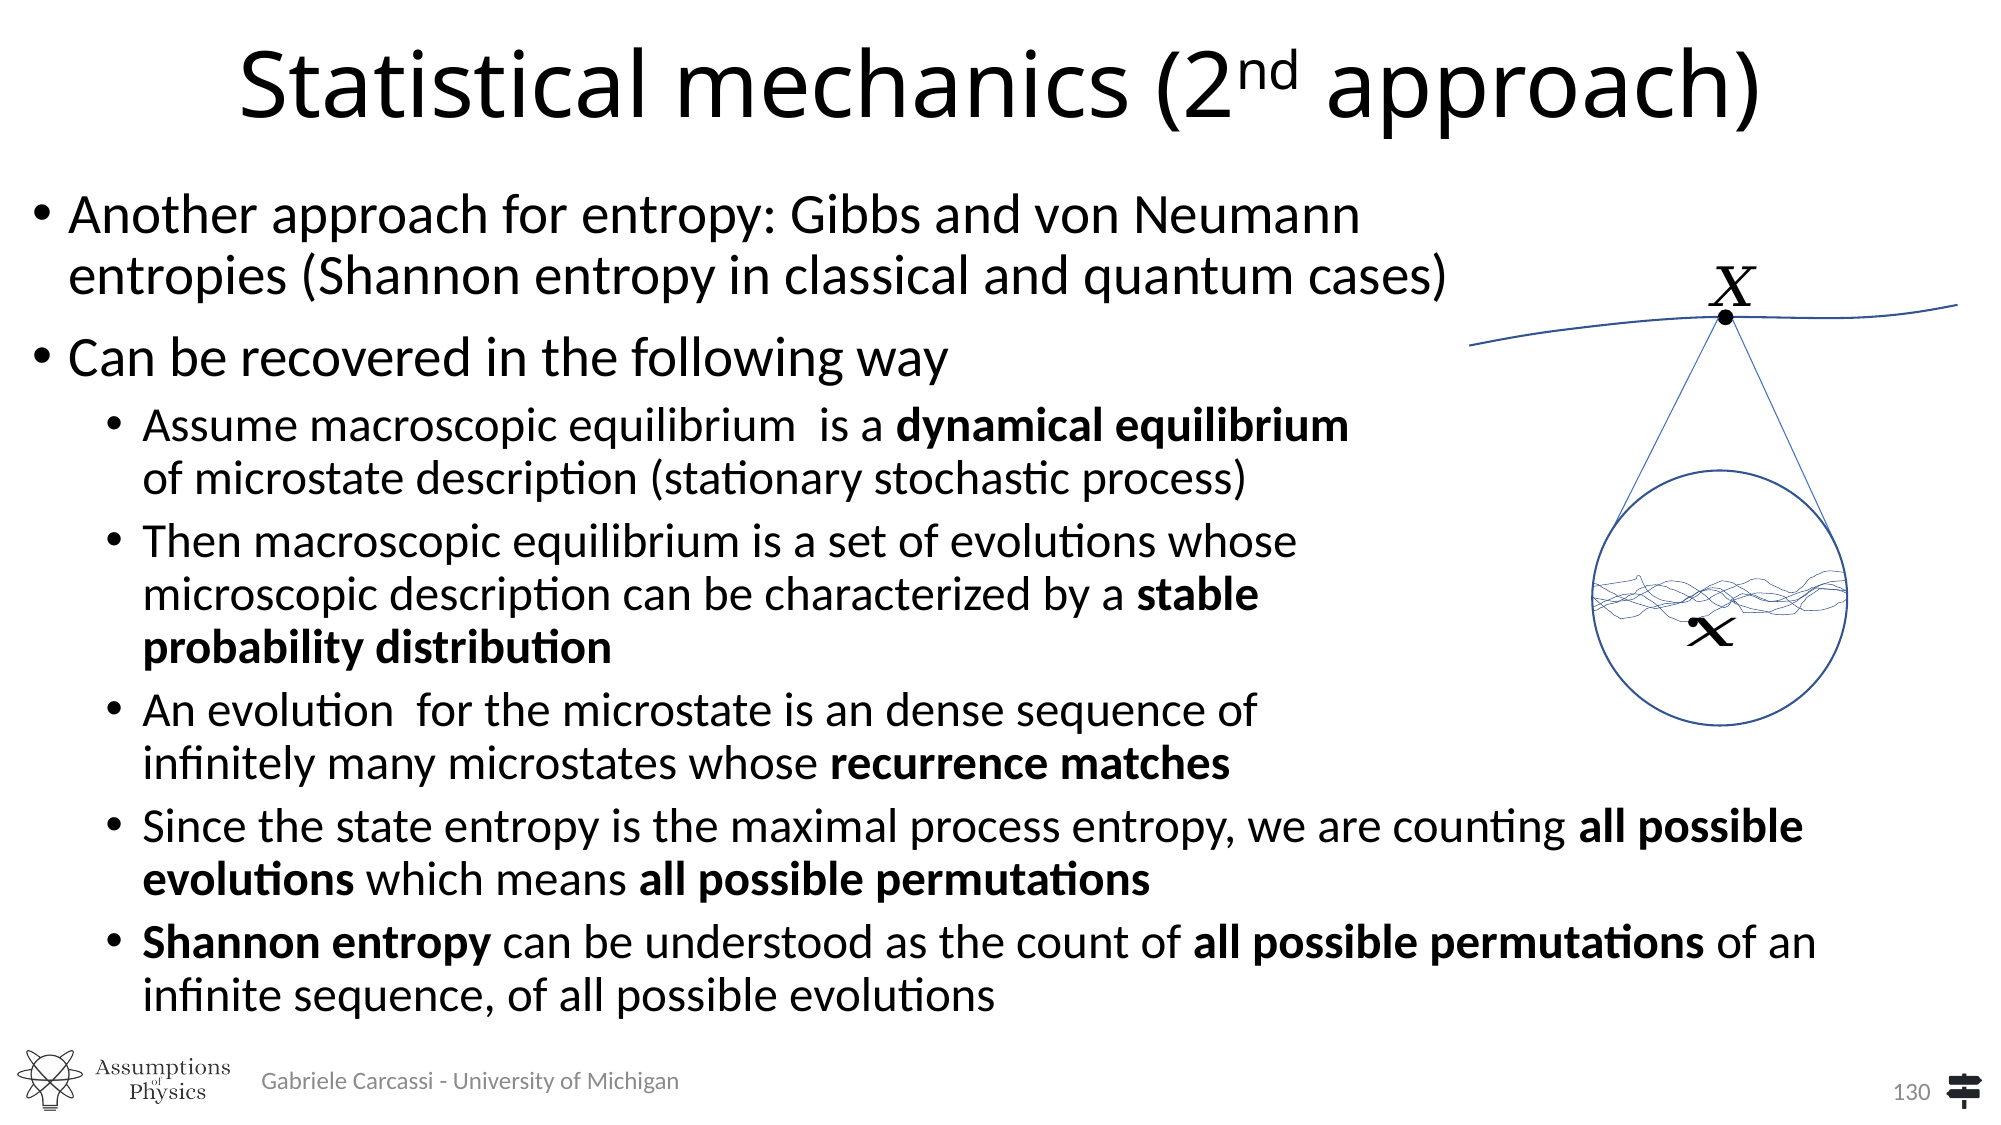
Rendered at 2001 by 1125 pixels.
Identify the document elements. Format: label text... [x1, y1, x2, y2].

text_box [1769, 606, 1800, 616]
title Statistical mechanics (2nd approach) [17, 13, 1983, 162]
text_box [1702, 594, 1728, 602]
text_box [1720, 594, 1732, 601]
picture [17, 1050, 83, 1111]
text_box [1803, 591, 1849, 599]
text_box [1469, 323, 1608, 347]
text_box [1734, 303, 1958, 320]
footer Gabriele Carcassi - University of Michigan [246, 1049, 1226, 1110]
text_box [1591, 599, 1849, 727]
text_box [1717, 309, 1734, 326]
text_box [1614, 592, 1645, 596]
text_box [1592, 574, 1701, 595]
text_box [1834, 580, 1848, 589]
text_box [1634, 588, 1645, 593]
text_box [1723, 579, 1847, 592]
text_box [1591, 582, 1848, 620]
text_box [1808, 593, 1849, 599]
slide_number 130 [1854, 1072, 1946, 1110]
text_box [1650, 579, 1698, 589]
text_box [1695, 579, 1736, 589]
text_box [1608, 317, 1719, 536]
text_box [1599, 587, 1637, 595]
text_box [1591, 469, 1847, 596]
text_box [1593, 607, 1605, 612]
text_box [1727, 569, 1845, 588]
text_box [1646, 583, 1657, 588]
picture [95, 1058, 230, 1104]
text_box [1732, 319, 1837, 546]
text_box [1688, 617, 1698, 628]
text_box [1693, 595, 1708, 603]
text_box [1793, 597, 1849, 612]
picture [1946, 1072, 1983, 1110]
text_box [1658, 600, 1733, 623]
